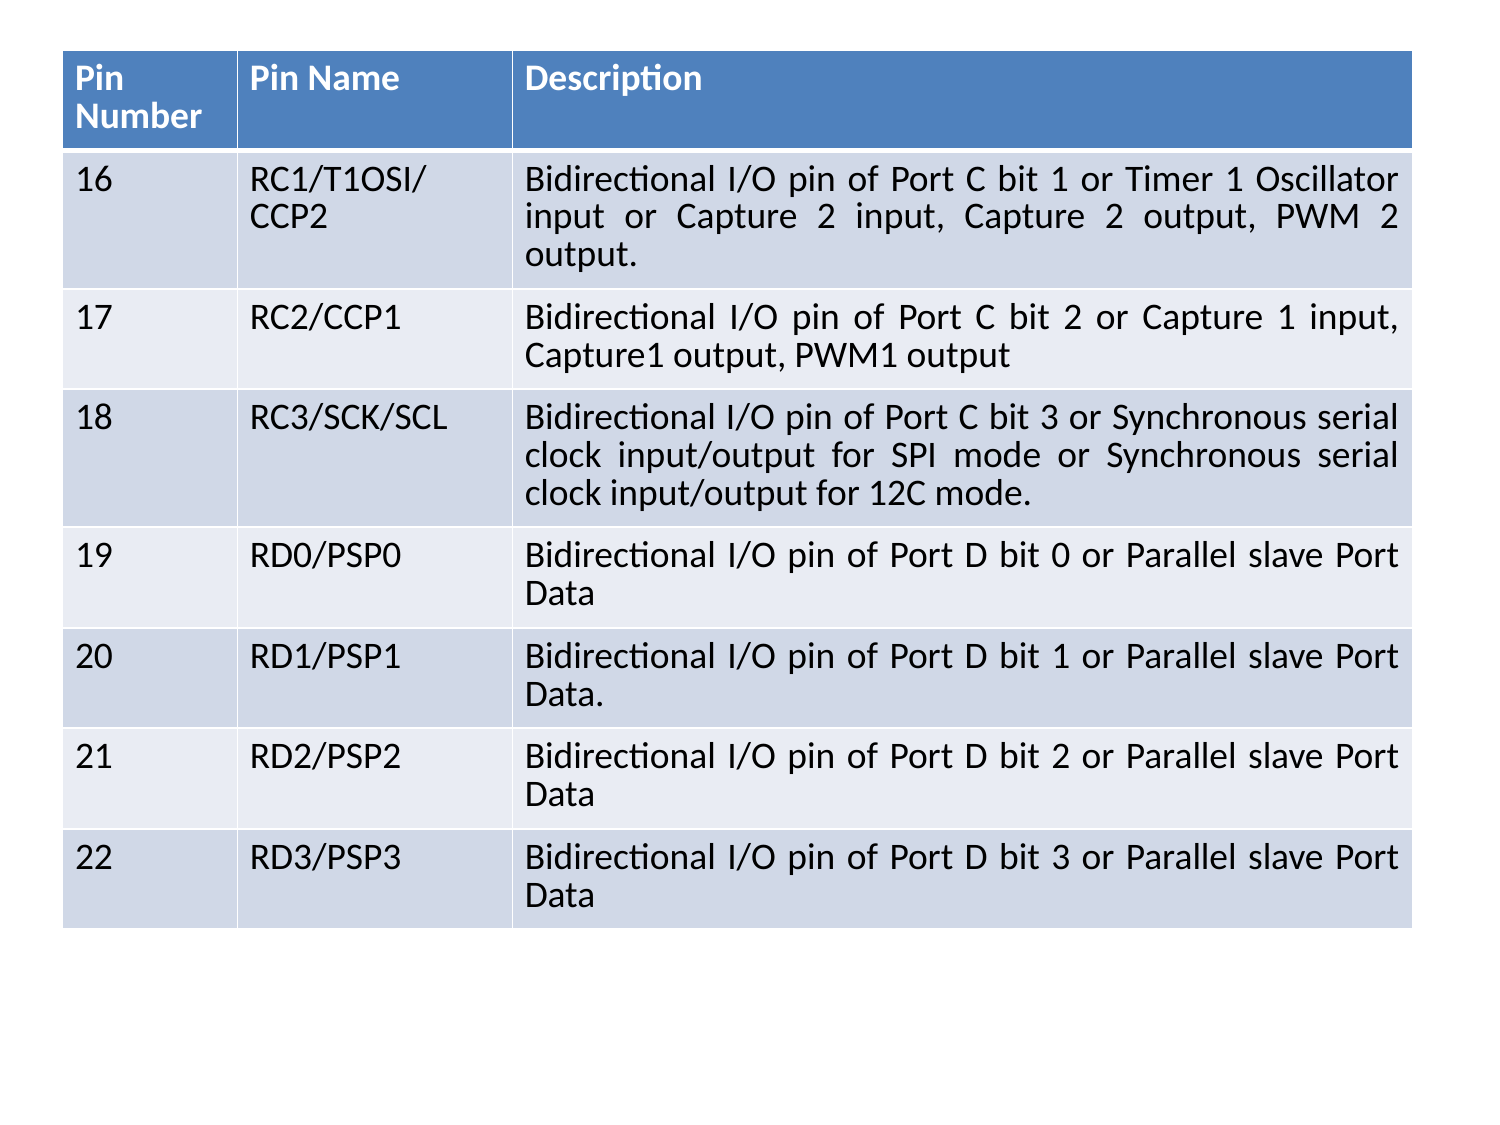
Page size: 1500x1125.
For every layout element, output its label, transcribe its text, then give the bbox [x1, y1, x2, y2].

table_header Pin Name [238, 51, 512, 148]
table_cell RD0/PSP0 [238, 528, 512, 627]
table_cell 16 [63, 153, 237, 288]
table_cell Bidirectional I/O pin of Port C bit 2 or Capture 1 input, Capture1 output, PWM1 output [513, 290, 1412, 388]
table_cell 18 [63, 390, 237, 526]
table_cell 17 [63, 290, 237, 388]
table_cell Bidirectional I/O pin of Port C bit 1 or Timer 1 Oscillator input or Capture 2 input, Capture 2 output, PWM 2 output. [513, 153, 1412, 288]
table_cell RD3/PSP3 [238, 830, 512, 928]
table_cell RC3/SCK/SCL [238, 390, 512, 526]
table_header Pin Number [63, 51, 237, 148]
table_cell 21 [63, 729, 237, 828]
table_cell RD2/PSP2 [238, 729, 512, 828]
table_cell Bidirectional I/O pin of Port D bit 3 or Parallel slave Port Data [513, 830, 1412, 928]
table_cell 22 [63, 830, 237, 928]
table_cell Bidirectional I/O pin of Port C bit 3 or Synchronous serial clock input/output for SPI mode or Synchronous serial clock input/output for 12C mode. [513, 390, 1412, 526]
table_cell RD1/PSP1 [238, 629, 512, 727]
table_cell 20 [63, 629, 237, 727]
table_cell Bidirectional I/O pin of Port D bit 1 or Parallel slave Port Data. [513, 629, 1412, 727]
table_cell Bidirectional I/O pin of Port D bit 2 or Parallel slave Port Data [513, 729, 1412, 828]
table_header Description [513, 51, 1412, 148]
table_cell RC2/CCP1 [238, 290, 512, 388]
table_cell 19 [63, 528, 237, 627]
table_cell Bidirectional I/O pin of Port D bit 0 or Parallel slave Port Data [513, 528, 1412, 627]
table_cell RC1/T1OSI/CCP2 [238, 153, 512, 288]
